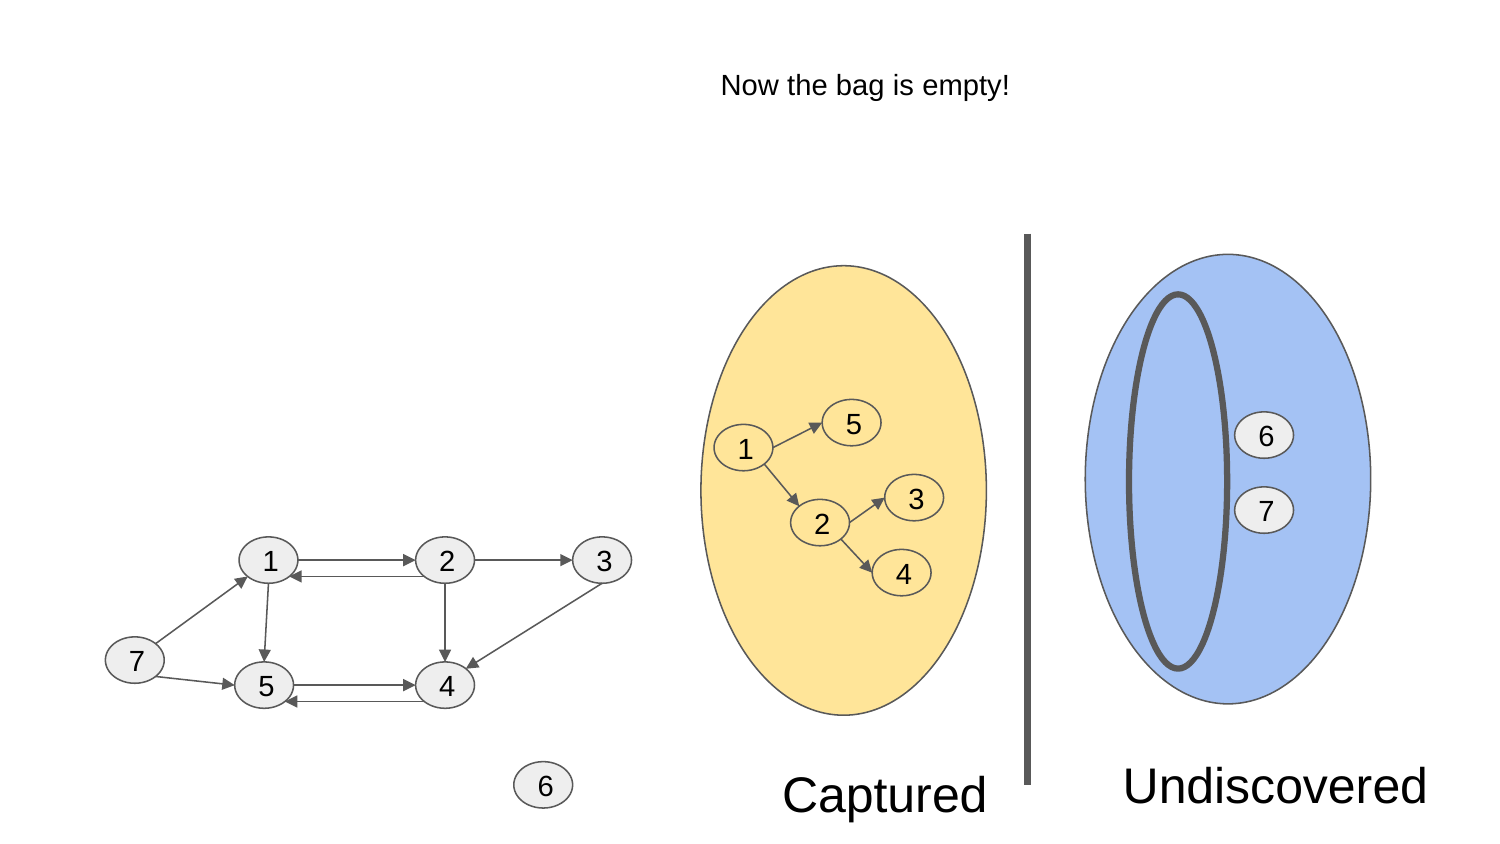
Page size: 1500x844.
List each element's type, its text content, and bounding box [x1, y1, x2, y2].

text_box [772, 422, 823, 448]
text_box 2 [415, 536, 475, 584]
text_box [155, 676, 235, 686]
text_box 6 [513, 761, 573, 809]
text_box 4 [873, 549, 932, 596]
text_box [764, 463, 800, 507]
text_box 7 [105, 636, 165, 684]
text_box [1129, 294, 1228, 669]
text_box 1 [239, 536, 298, 584]
text_box 3 [884, 474, 944, 521]
text_box 6 [1234, 411, 1294, 459]
text_box 4 [415, 662, 475, 709]
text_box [261, 661, 270, 666]
text_box [1085, 254, 1371, 704]
text_box Now the bag is empty! [705, 51, 1181, 163]
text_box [840, 538, 873, 573]
text_box 1 [714, 424, 772, 471]
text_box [465, 583, 603, 669]
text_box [155, 576, 248, 644]
text_box 3 [572, 536, 632, 584]
text_box 2 [790, 499, 849, 546]
text_box 5 [235, 662, 294, 709]
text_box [263, 583, 269, 663]
text_box 5 [822, 399, 882, 446]
text_box Undiscovered [1107, 738, 1488, 785]
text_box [849, 497, 885, 523]
text_box 7 [1234, 486, 1294, 534]
text_box Captured [767, 747, 1012, 823]
text_box [700, 265, 987, 716]
